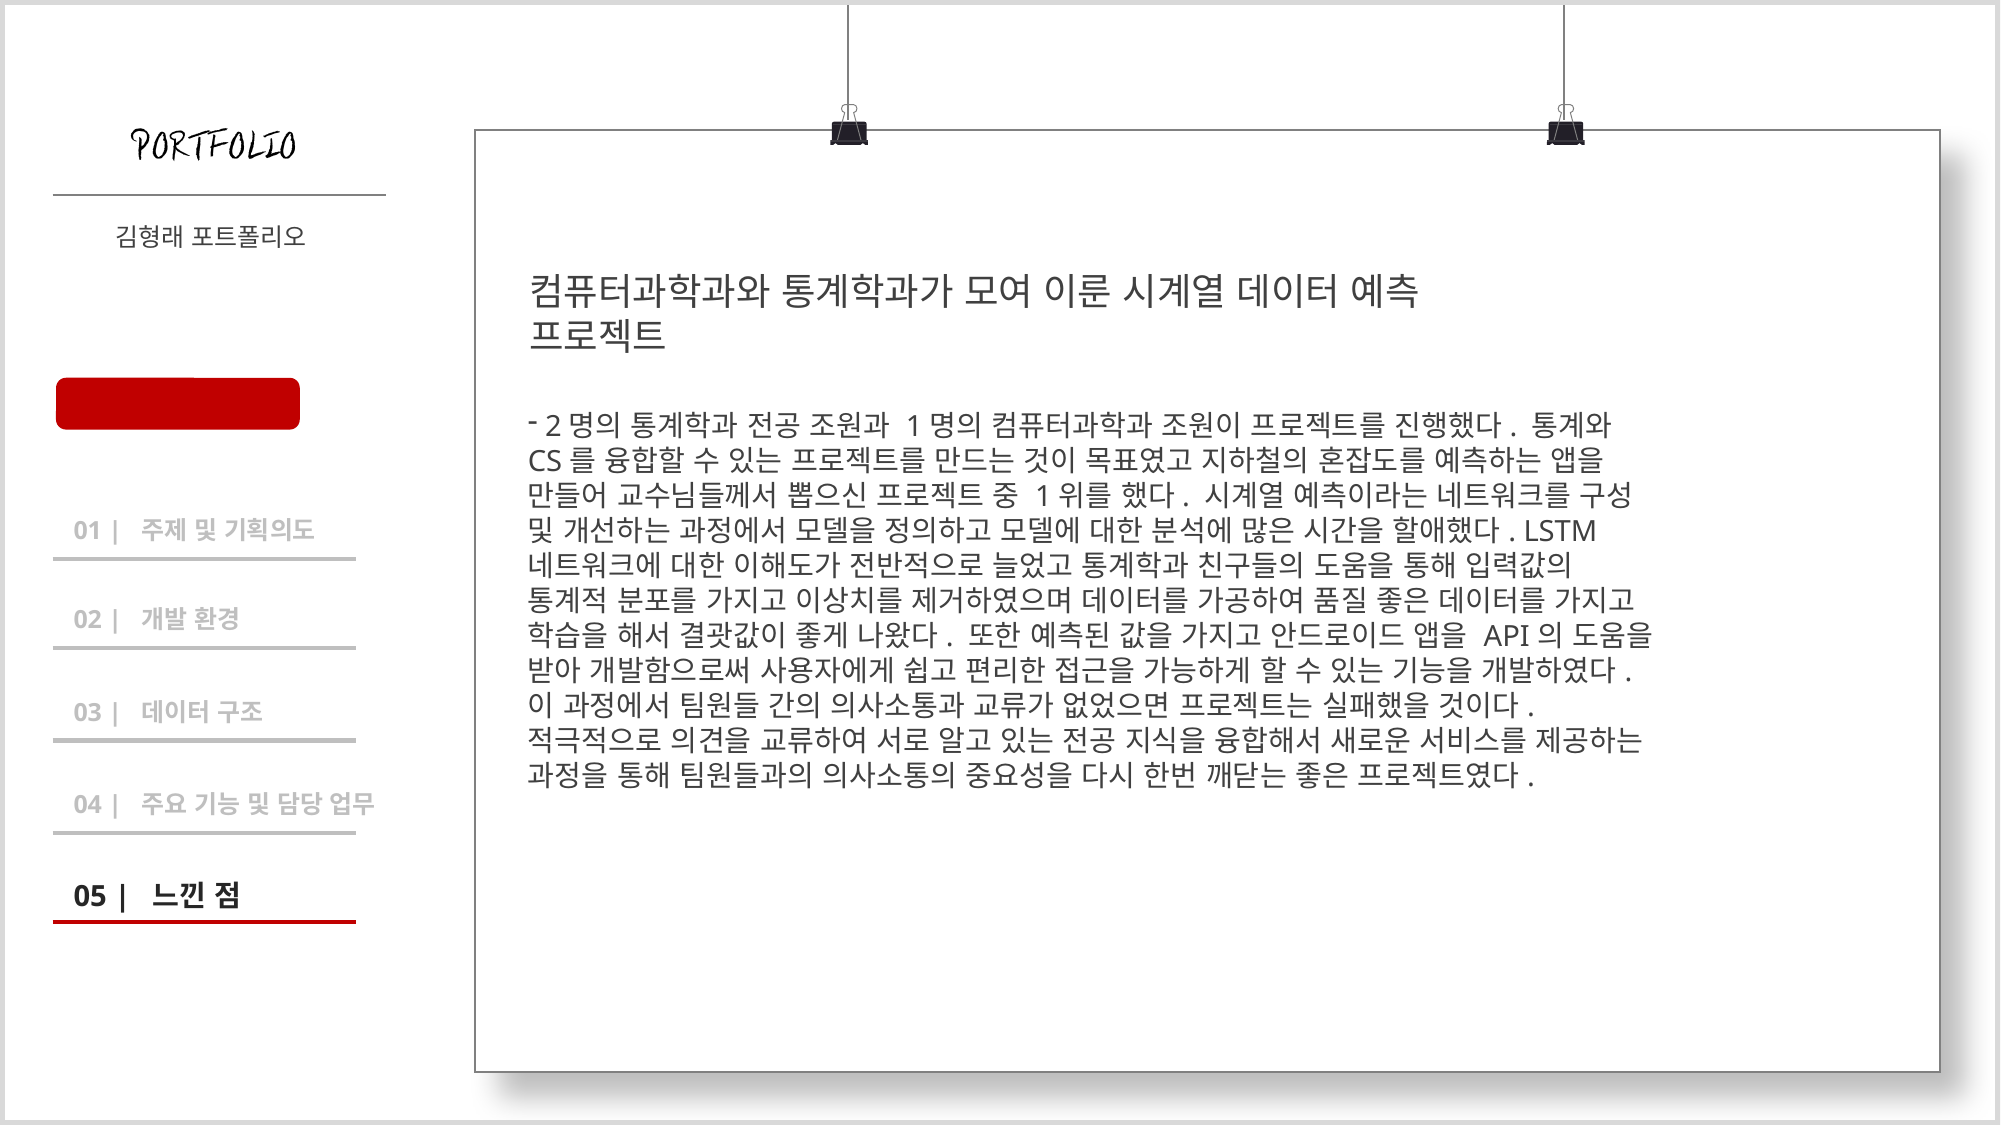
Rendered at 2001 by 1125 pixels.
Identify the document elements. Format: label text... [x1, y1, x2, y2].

text_box 컴퓨터과학과와 통계학과가 모여 이룬 시계열 데이터 예측 프로젝트 [514, 260, 1569, 366]
text_box 2명의 통계학과 전공 조원과 1명의 컴퓨터과학과 조원이 프로젝트를 진행했다. 통계와 CS를 융합할 수 있는 프로젝트를 만드는 것이 목표였고 지하철의 혼잡도를 예측하는 앱을 만들어 교수님들께서 뽑으신 프로젝트 중 1위를 했다. 시계열 예측이라는 네트워크를 구성 및 개선하는 과정에서 모델을 정의하고 모델에 대한 분석에 많은 시간을 할애했다. LSTM 네트워크에 대한 이해도가 전반적으로 늘었고 통계학과 친구들의 도움을 통해 입력값의 통계적 분포를 가지고 이상치를 제거하였으며 데이터를 가공하여 품질 좋은 데이터를 가지고 학습을 해서 결괏값이 좋게 나왔다. 또한 예측된 값을 가지고 안드로이드 앱을 API의 도움을 받아 개발함으로써 사용자에게 쉽고 편리한 접근을 가능하게 할 수 있는 기능을 개발하였다. 이 과정에서 팀원들 간의 의사소통과 교류가 없었으면 프로젝트는 실패했을 것이다. 적극적으로 의견을 교류하여 서로 알고 있는 전공 지식을 융합해서 새로운 서비스를 제공하는 과정을 통해 팀원들과의 의사소통의 중요성을 다시 한번 깨닫는 좋은 프로젝트였다. [513, 399, 1674, 800]
picture [124, 116, 306, 171]
